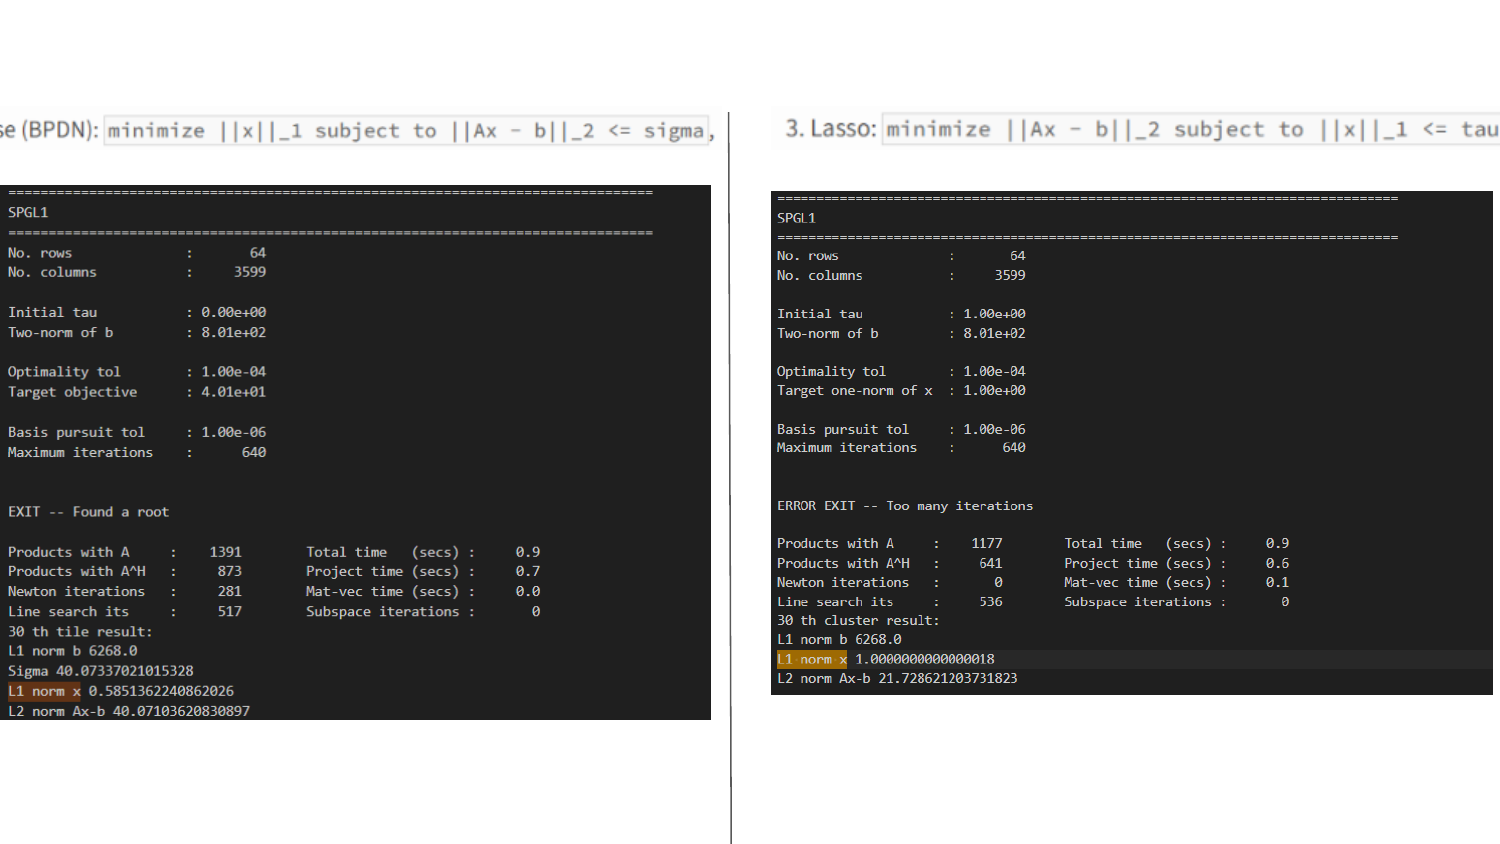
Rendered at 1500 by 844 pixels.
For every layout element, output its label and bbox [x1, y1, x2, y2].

picture [770, 106, 1500, 151]
picture [770, 191, 1493, 695]
text_box [728, 111, 732, 844]
picture [0, 185, 711, 720]
picture [0, 106, 722, 151]
